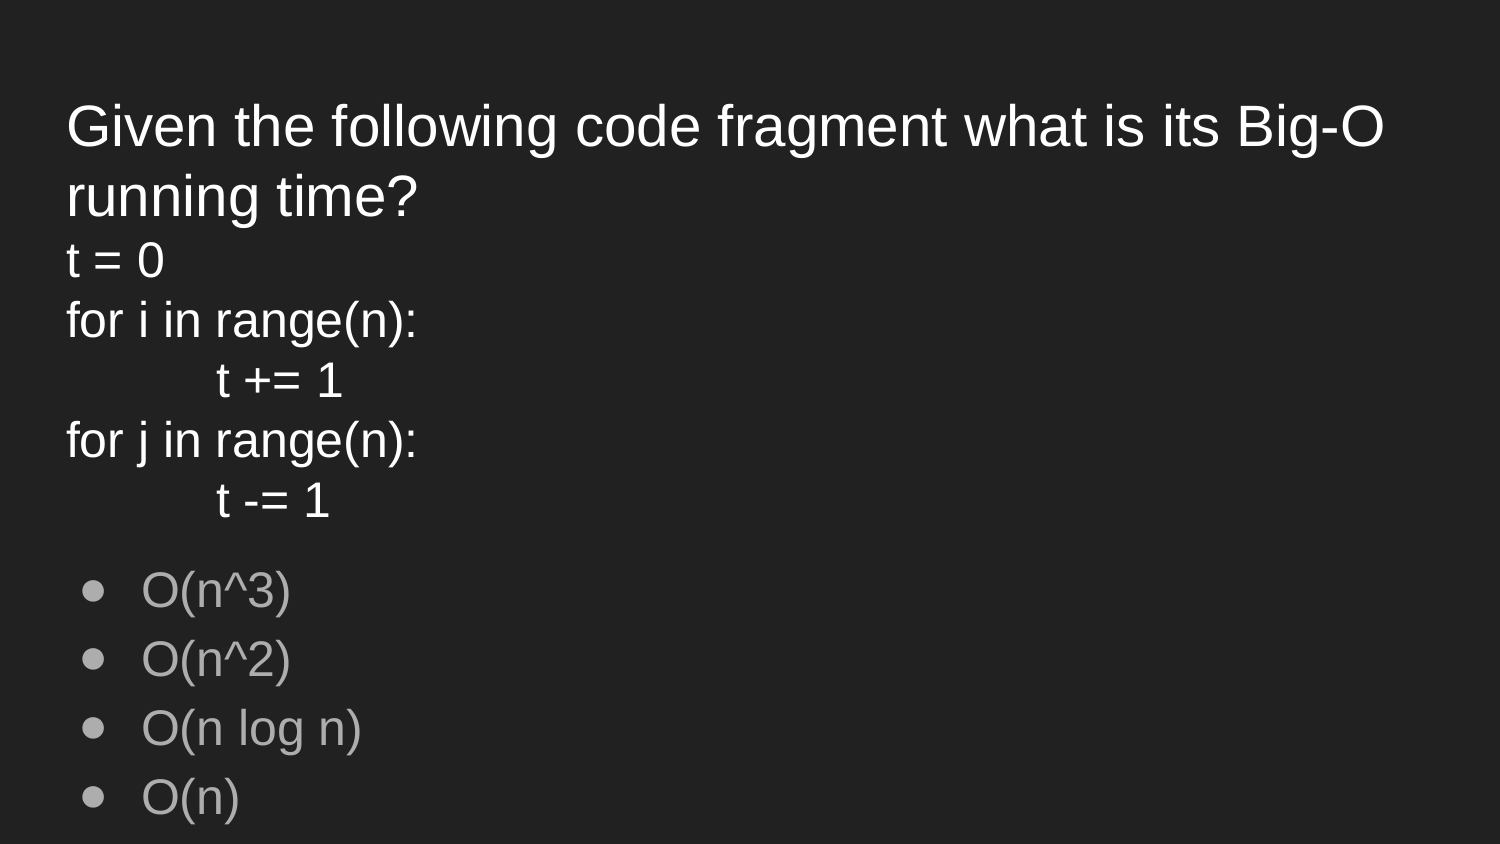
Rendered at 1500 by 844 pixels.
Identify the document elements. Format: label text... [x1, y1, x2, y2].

list O(n^3) O(n^2) O(n log n) O(n) [51, 533, 1449, 803]
title Given the following code fragment what is its Big-O running time? t = 0 for i in range(n): t += 1 for j in range(n): t -= 1 [51, 72, 1449, 533]
